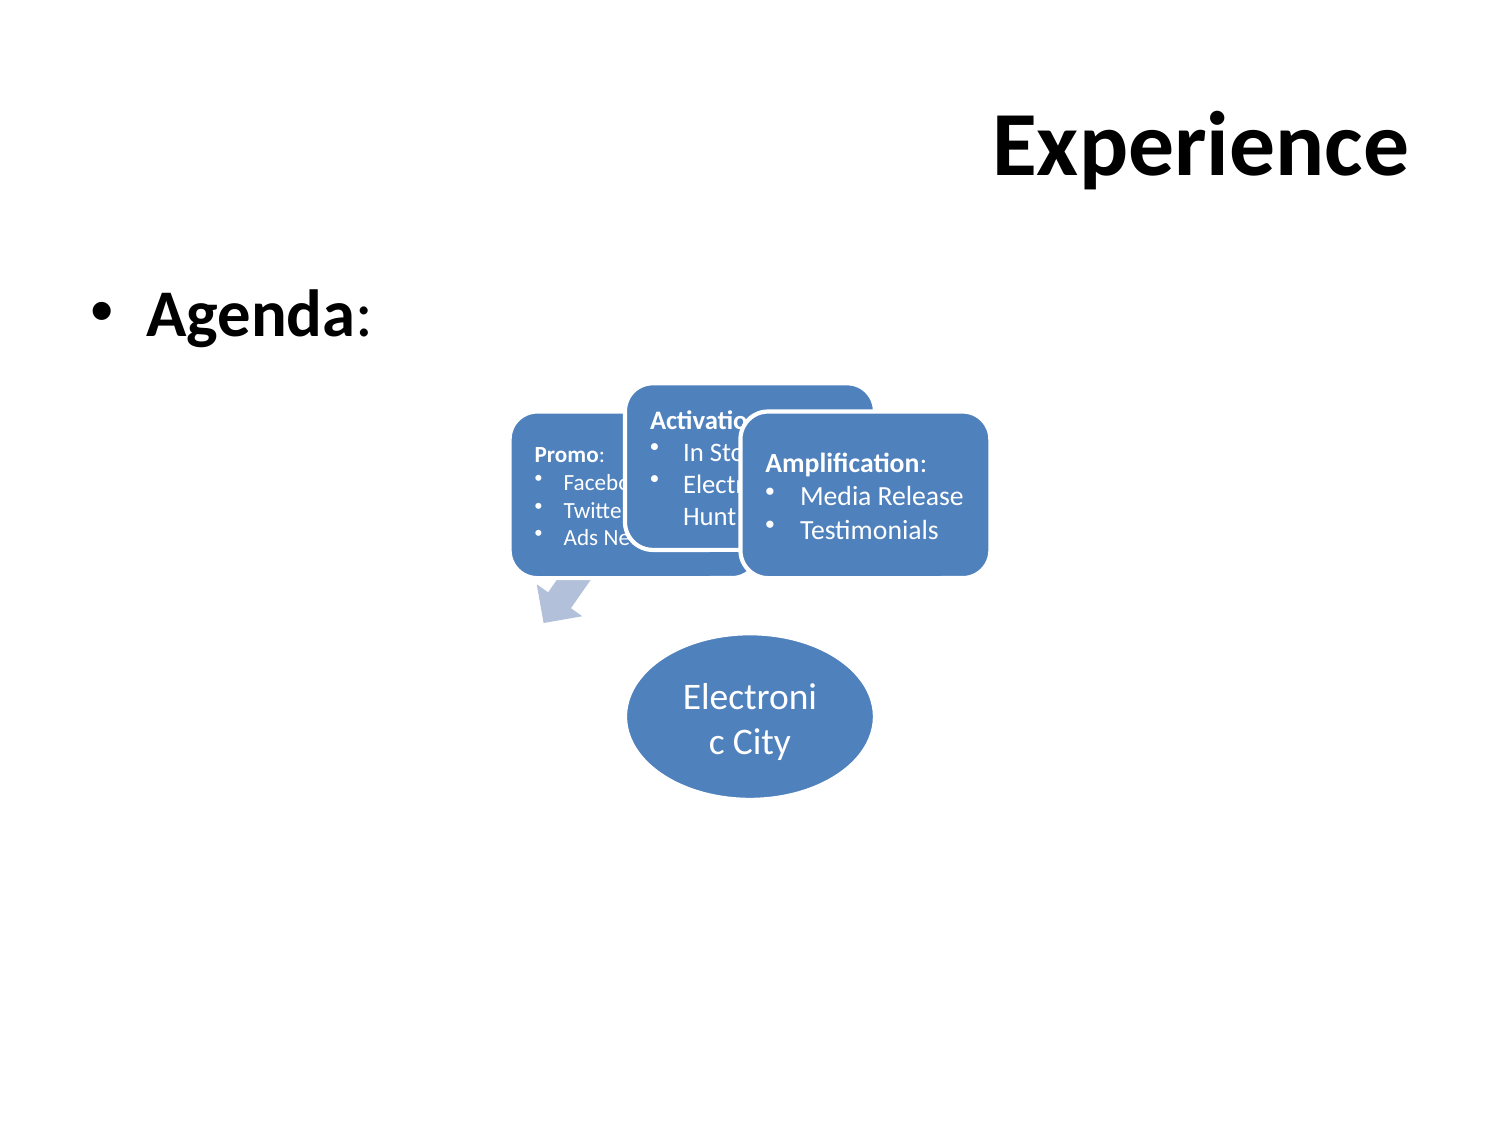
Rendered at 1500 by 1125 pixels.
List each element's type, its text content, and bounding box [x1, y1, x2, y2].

title Experience [75, 45, 1425, 233]
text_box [249, 383, 1251, 1051]
list Agenda: [75, 262, 1425, 1005]
